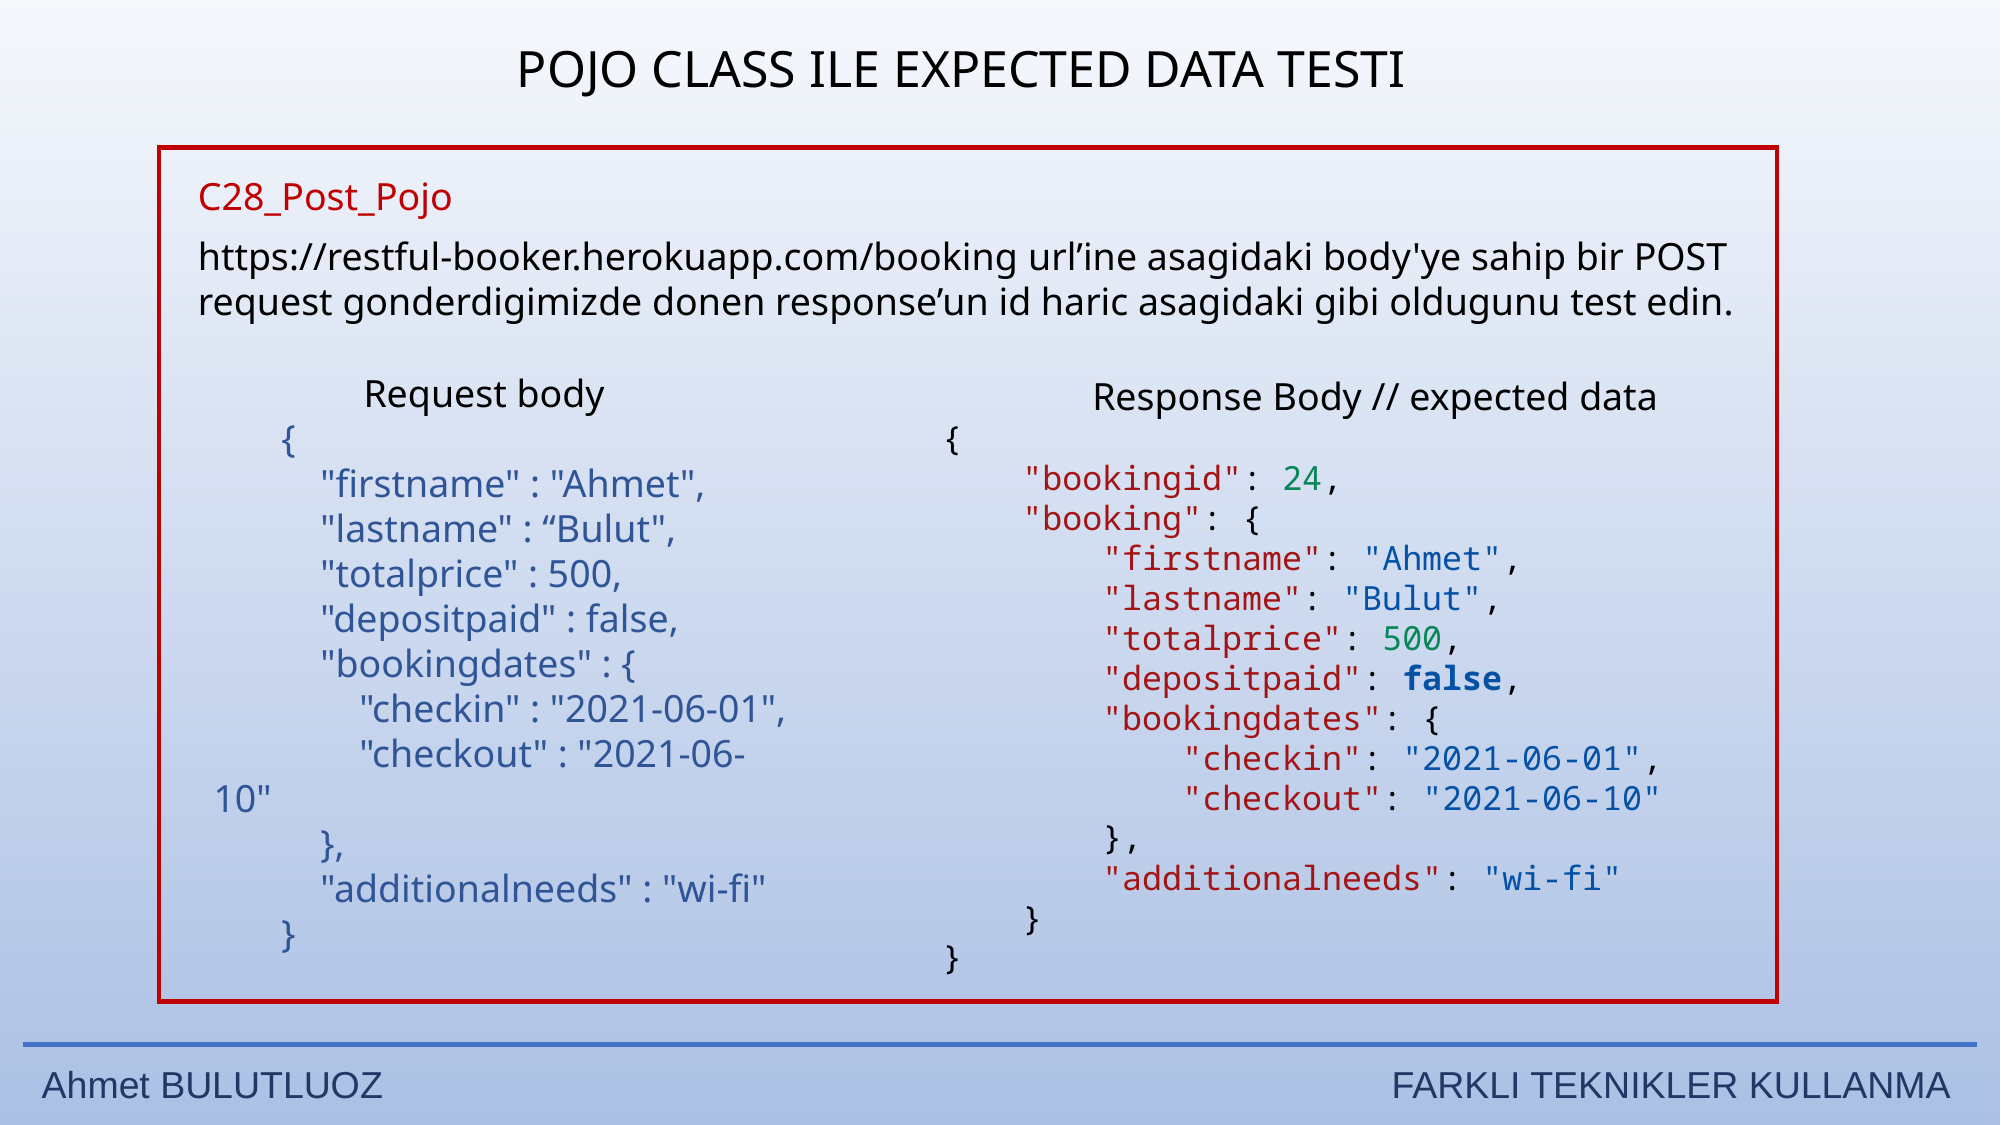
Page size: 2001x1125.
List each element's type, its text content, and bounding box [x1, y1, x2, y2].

text_box Request body { "firstname" : "Ahmet", "lastname" : “Bulut", "totalprice" : 500, "depositpaid" : false, "bookingdates" : { "checkin" : "2021-06-01", "checkout" : "2021-06-10" }, "additionalneeds" : "wi-fi" } [198, 362, 810, 963]
text_box Ahmet BULUTLUOZ FARKLI TEKNIKLER KULLANMA [26, 1053, 1981, 1114]
text_box POJO CLASS ILE EXPECTED DATA TESTI [416, 29, 1507, 105]
text_box [158, 147, 1777, 1002]
text_box Response Body // expected data { "bookingid": 24, "booking": { "firstname": "Ahmet", "lastname": "Bulut", "totalprice": 500, "depositpaid": false, "bookingdates": { "checkin": "2021-06-01", "checkout": "2021-06-10" }, "additionalneeds": "wi-fi" } } [927, 365, 1716, 984]
